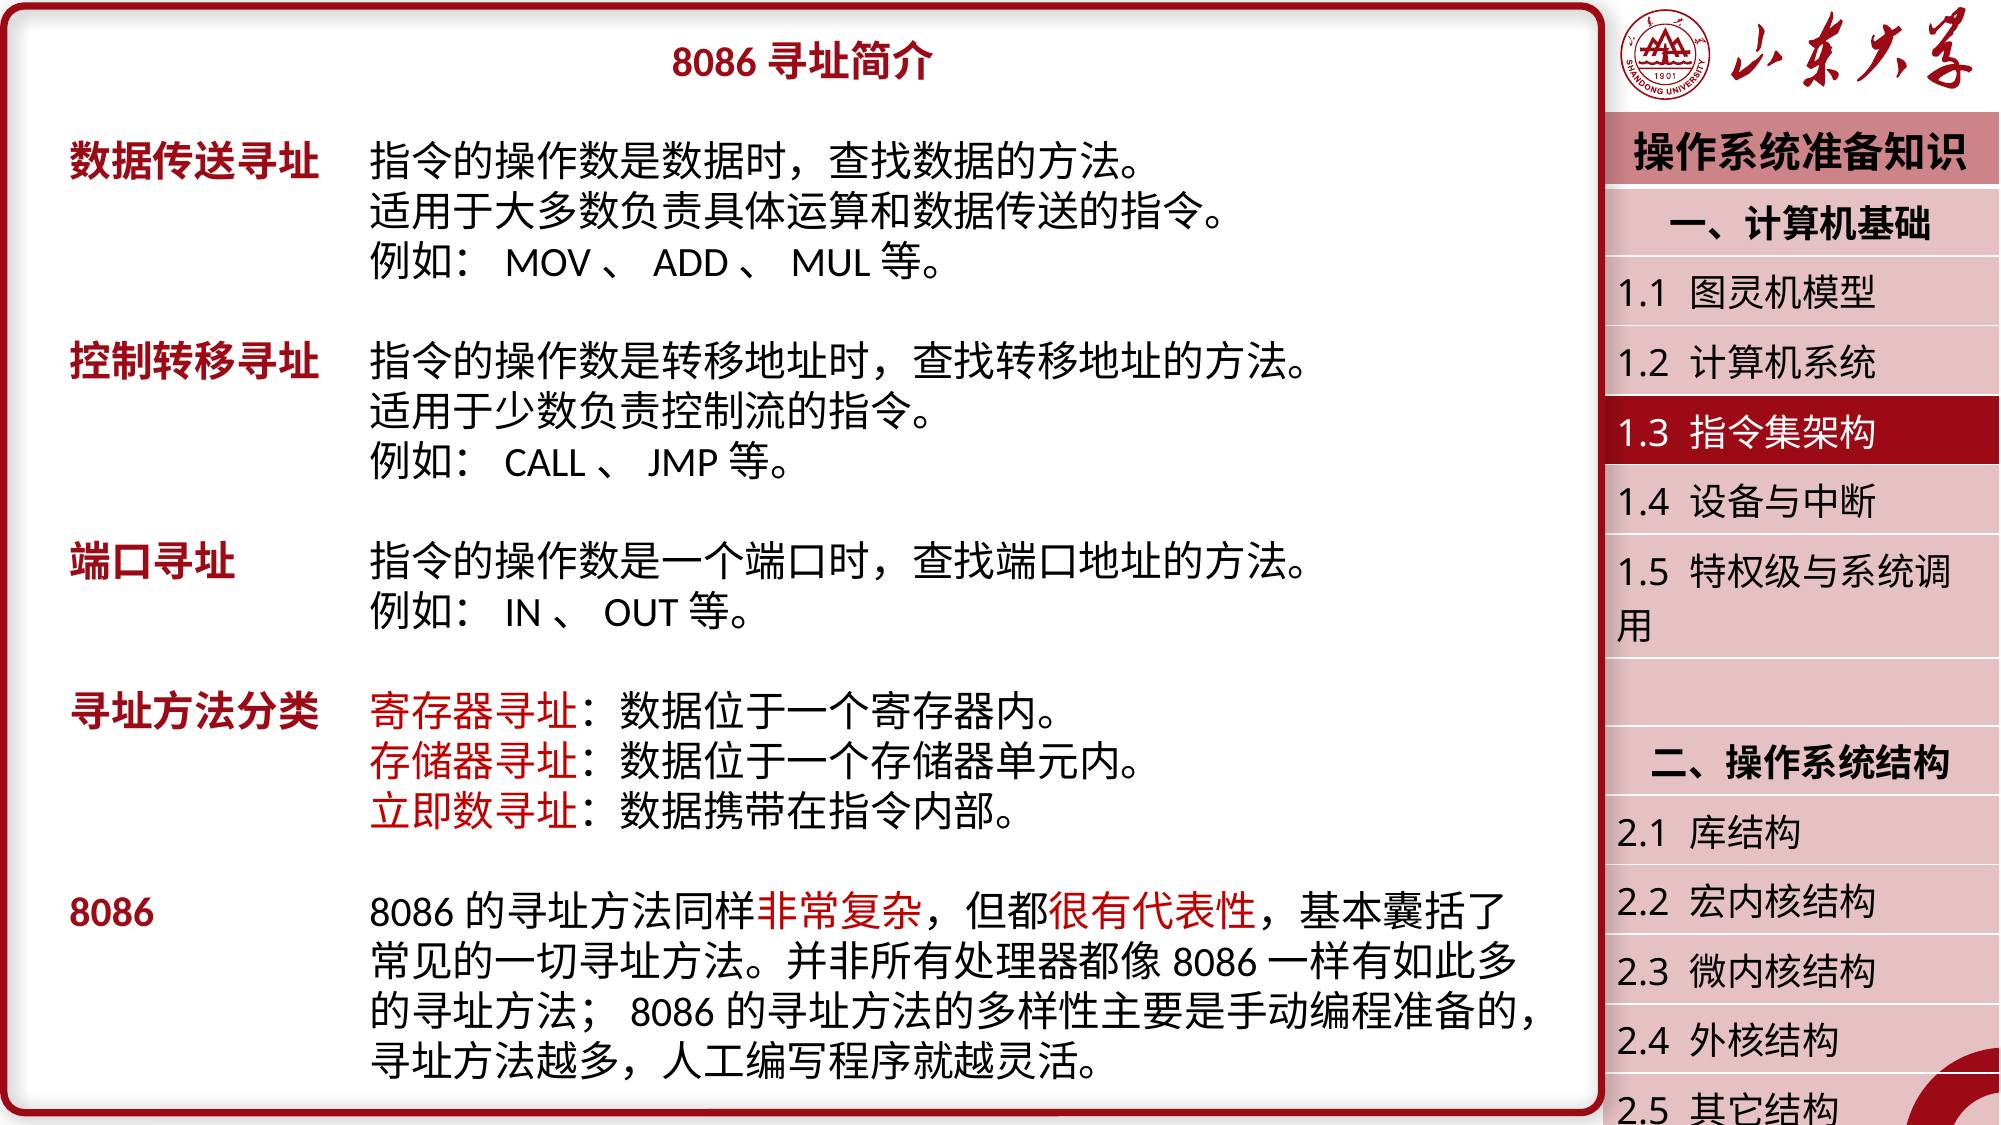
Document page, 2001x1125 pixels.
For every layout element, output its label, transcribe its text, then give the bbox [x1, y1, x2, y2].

table_cell [1618, 659, 1999, 725]
table_cell 1.5 特权级与系统调用 [1608, 796, 1613, 864]
table_header 操作系统准备知识 [1618, 112, 1999, 184]
table_cell 1.1 图灵机模型 [1618, 257, 1999, 325]
table_cell 一、计算机基础 [1618, 189, 1999, 255]
table_cell 二、操作系统结构 [1618, 727, 1999, 794]
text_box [1608, 257, 1613, 325]
table_cell 2.4 外核结构 [1618, 1005, 1999, 1072]
text_box [2, 4, 1603, 1114]
table_cell 1.2 计算机系统 [1618, 326, 1999, 394]
table_cell 1.3 指令集架构 [1618, 396, 1999, 464]
table_cell 1.1 图灵机模型 [1608, 465, 1613, 533]
table_cell 2.2 宏内核结构 [1603, 1074, 1613, 1114]
text_box AX [1608, 112, 1613, 184]
table_cell 2.5 其它结构 [1603, 1074, 1999, 1125]
table_header 操作系统准备知识 [1608, 326, 1613, 394]
table_cell 1.3 指令集架构 [1608, 659, 1613, 725]
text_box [1608, 189, 1613, 255]
table_cell 1.4 设备与中断 [1608, 727, 1613, 794]
table_cell [1608, 865, 1613, 933]
table_cell 1.5 特权级与系统调用 [1618, 535, 1999, 657]
table_cell 2.1 库结构 [1608, 1005, 1613, 1072]
table_cell 二、操作系统结构 [1608, 935, 1613, 1003]
table_cell 2.2 宏内核结构 [1618, 865, 1999, 933]
text_box 8086寻址简介 数据传送寻址 指令的操作数是数据时，查找数据的方法。 适用于大多数负责具体运算和数据传送的指令。 例如：MOV、ADD、MUL等。 控制转移寻址 指令的操作数是转移地址时，查找转移地址的方法。 适用于少数负责控制流的指令。 例如：CALL、JMP等。 端口寻址 指令的操作数是一个端口时，查找端口地址的方法。 例如：IN、OUT等。 寻址方法分类 寄存器寻址：数据位于一个寄存器内。 存储器寻址：数据位于一个存储器单元内。 立即数寻址：数据携带在指令内部。 8086 8086的寻址方法同样非常复杂，但都很有代表性，基本囊括了 常见的一切寻址方法。并非所有处理器都像8086一样有如此多 的寻址方法；8086的寻址方法的多样性主要是手动编程准备的， 寻址方法越多，人工编写程序就越灵活。 [54, 27, 1551, 1093]
table_cell 2.1 库结构 [1618, 796, 1999, 864]
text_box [1620, 5, 1977, 100]
table_cell 2.3 微内核结构 [1618, 935, 1999, 1003]
table_cell 一、计算机基础 [1608, 396, 1613, 464]
table_cell 1.2 计算机系统 [1608, 535, 1613, 657]
table_cell 1.4 设备与中断 [1618, 465, 1999, 533]
